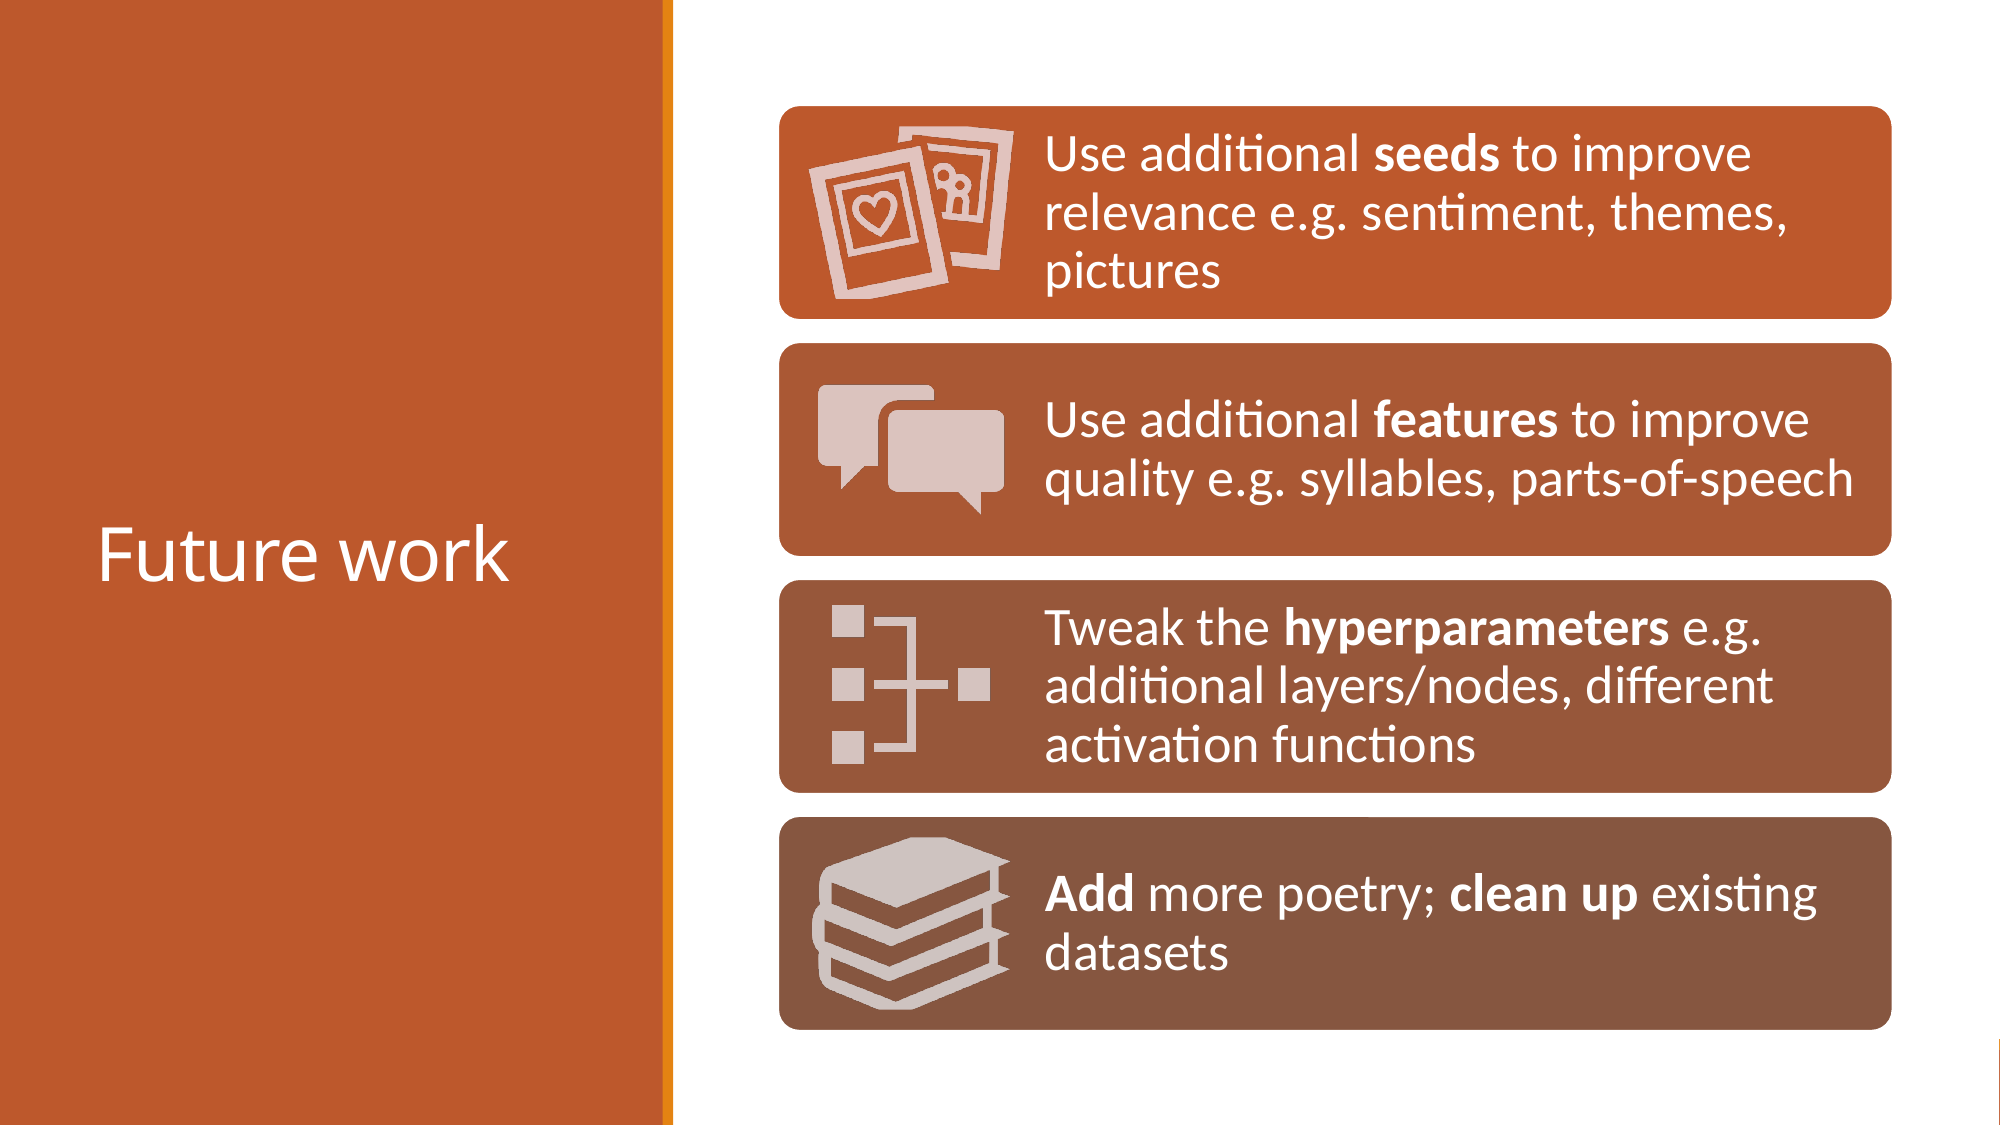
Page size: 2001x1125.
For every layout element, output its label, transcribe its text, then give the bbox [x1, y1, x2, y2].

text_box [0, 0, 661, 1125]
text_box [674, 0, 2000, 1125]
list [777, 104, 1894, 1033]
title Future work [80, 84, 587, 1032]
text_box [661, 0, 674, 1125]
